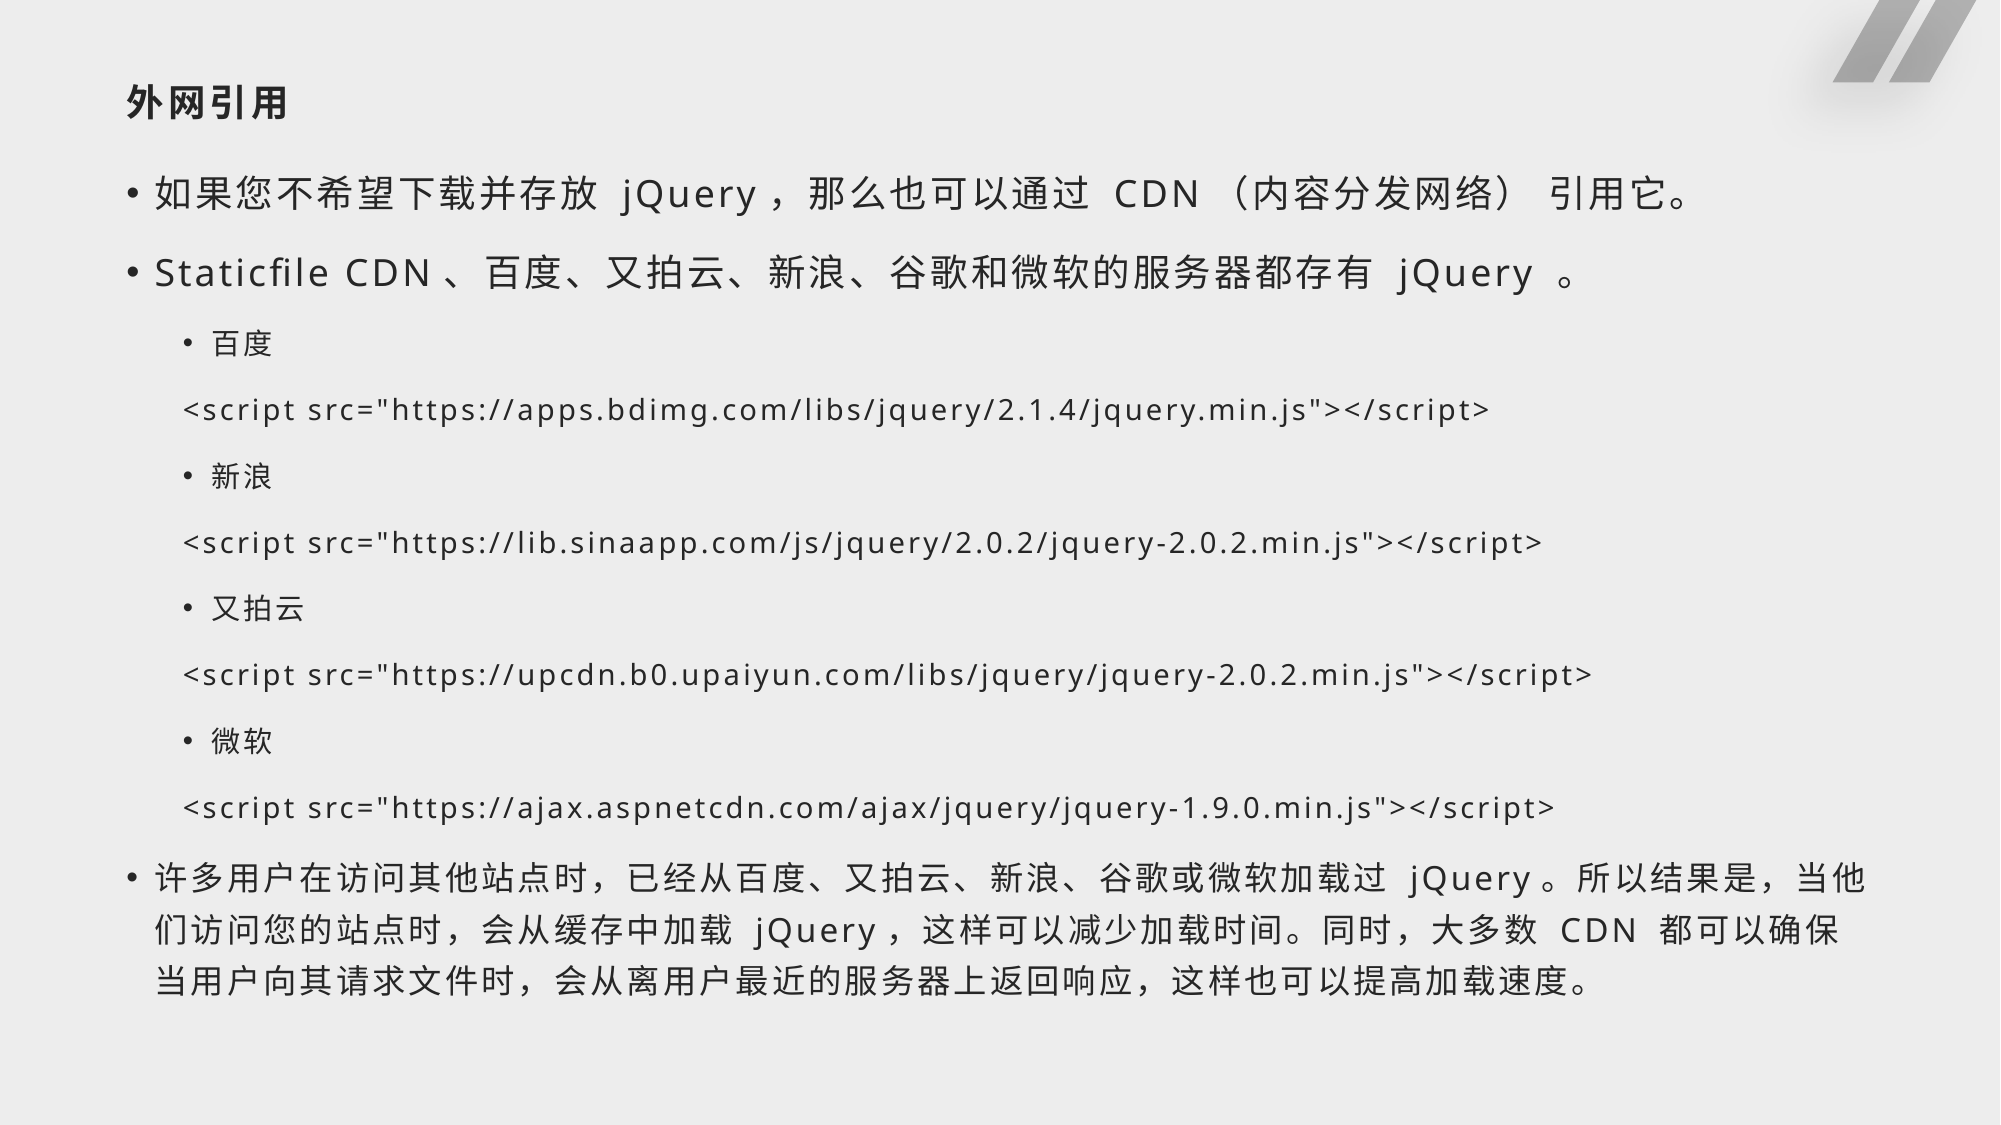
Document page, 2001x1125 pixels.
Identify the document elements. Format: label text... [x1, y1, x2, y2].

title 外网引用 [109, 72, 1891, 146]
list 如果您不希望下载并存放 jQuery，那么也可以通过 CDN（内容分发网络） 引用它。 Staticfile CDN、百度、又拍云、新浪、谷歌和微软的服务器都存有 jQuery 。 百度 <script src="https://apps.bdimg.com/libs/jquery/2.1.4/jquery.min.js"></script> 新浪 <script src="https://lib.sinaapp.com/js/jquery/2.0.2/jquery-2.0.2.min.js"></script> 又拍云 <script src="https://upcdn.b0.upaiyun.com/libs/jquery/jquery-2.0.2.min.js"></script> 微软 <script src="https://ajax.aspnetcdn.com/ajax/jquery/jquery-1.9.0.min.js"></script> 许多用户在访问其他站点时，已经从百度、又拍云、新浪、谷歌或微软加载过 jQuery。所以结果是，当他们访问您的站点时，会从缓存中加载 jQuery，这样可以减少加载时间。同时，大多数 CDN 都可以确保当用户向其请求文件时，会从离用户最近的服务器上返回响应，这样也可以提高加载速度。 [109, 156, 1891, 1041]
